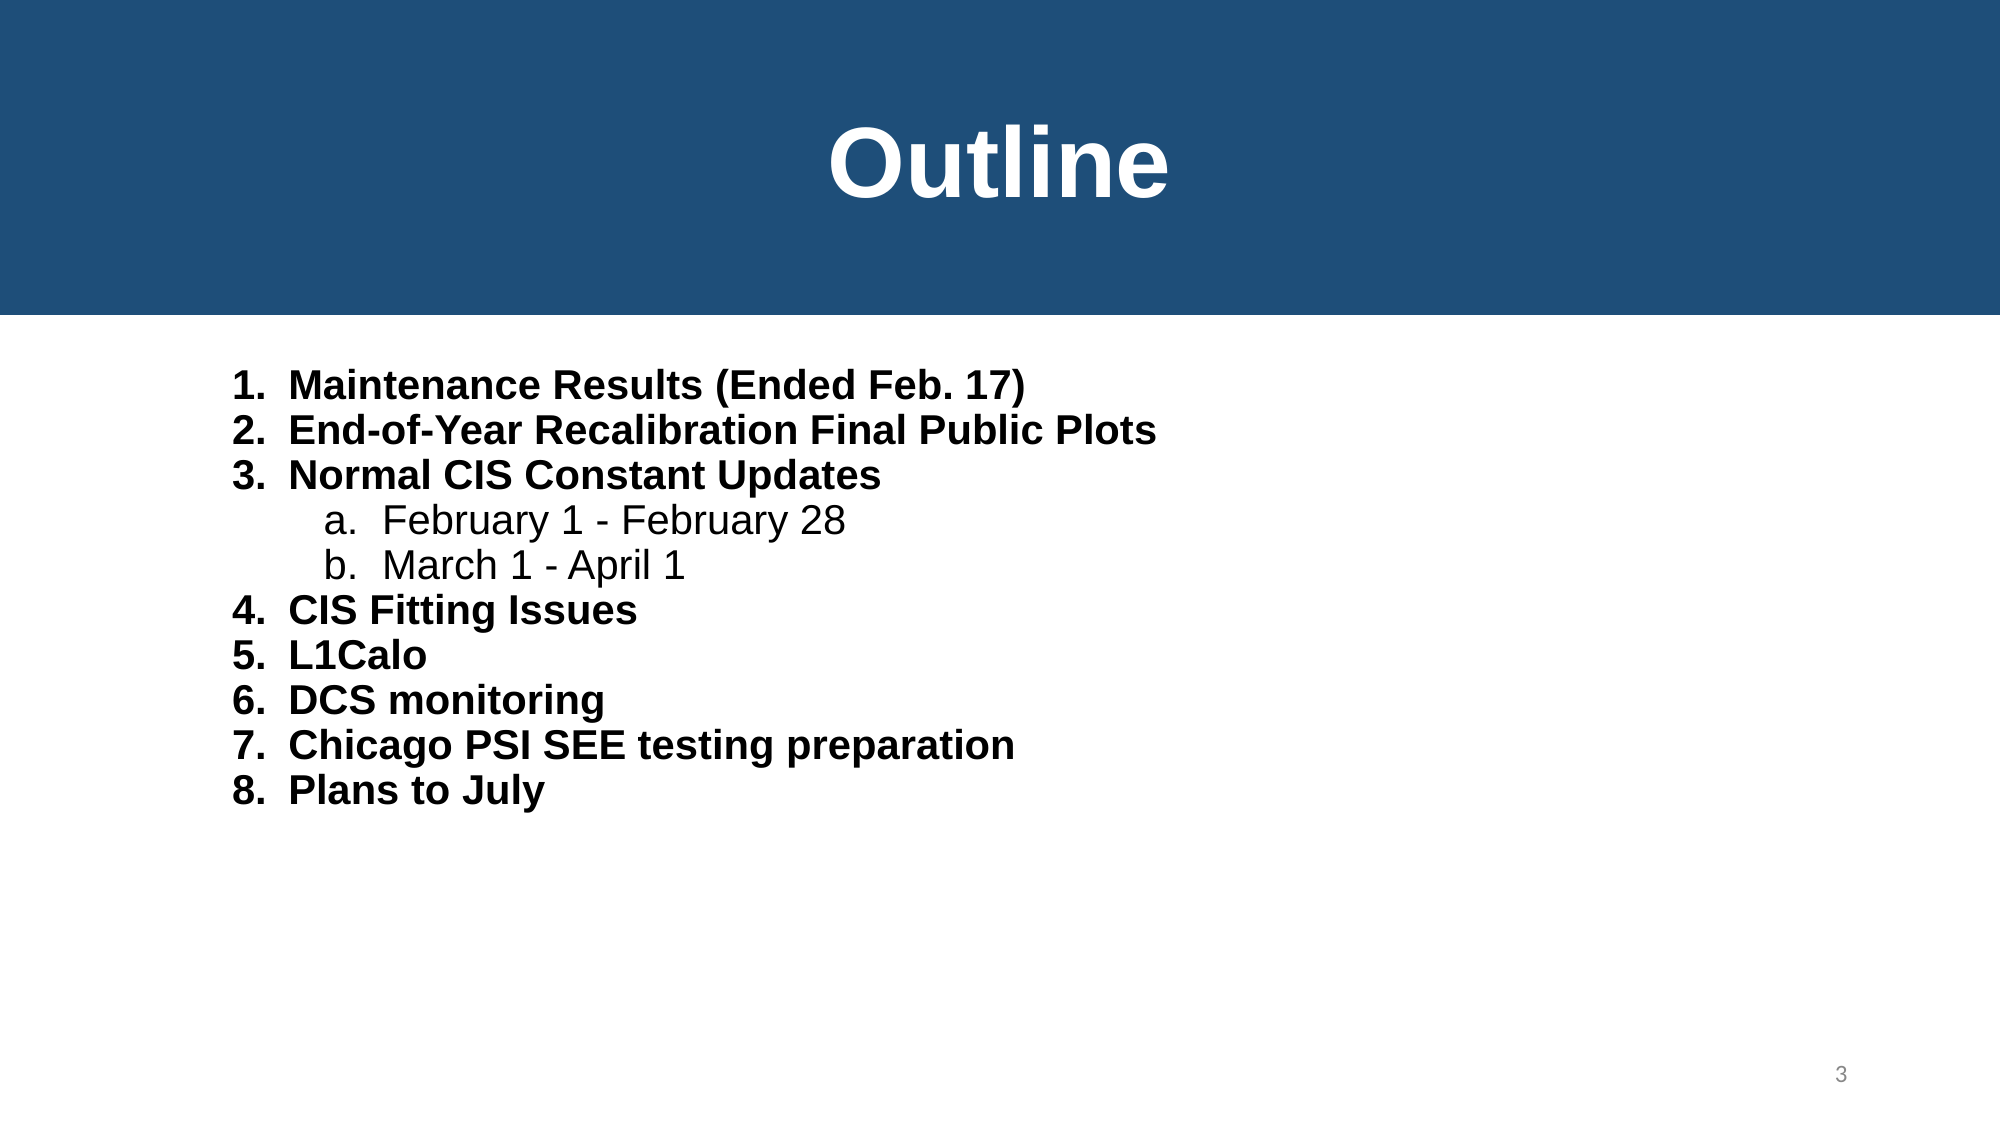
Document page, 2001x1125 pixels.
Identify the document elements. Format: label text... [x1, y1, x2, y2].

text_box Outline [0, 0, 2000, 315]
slide_number ‹#› [1412, 1042, 1863, 1103]
list Maintenance Results (Ended Feb. 17) End-of-Year Recalibration Final Public Plots Normal CIS Constant Updates February 1 - February 28 March 1 - April 1 CIS Fitting Issues L1Calo DCS monitoring Chicago PSI SEE testing preparation Plans to July [217, 355, 1783, 983]
